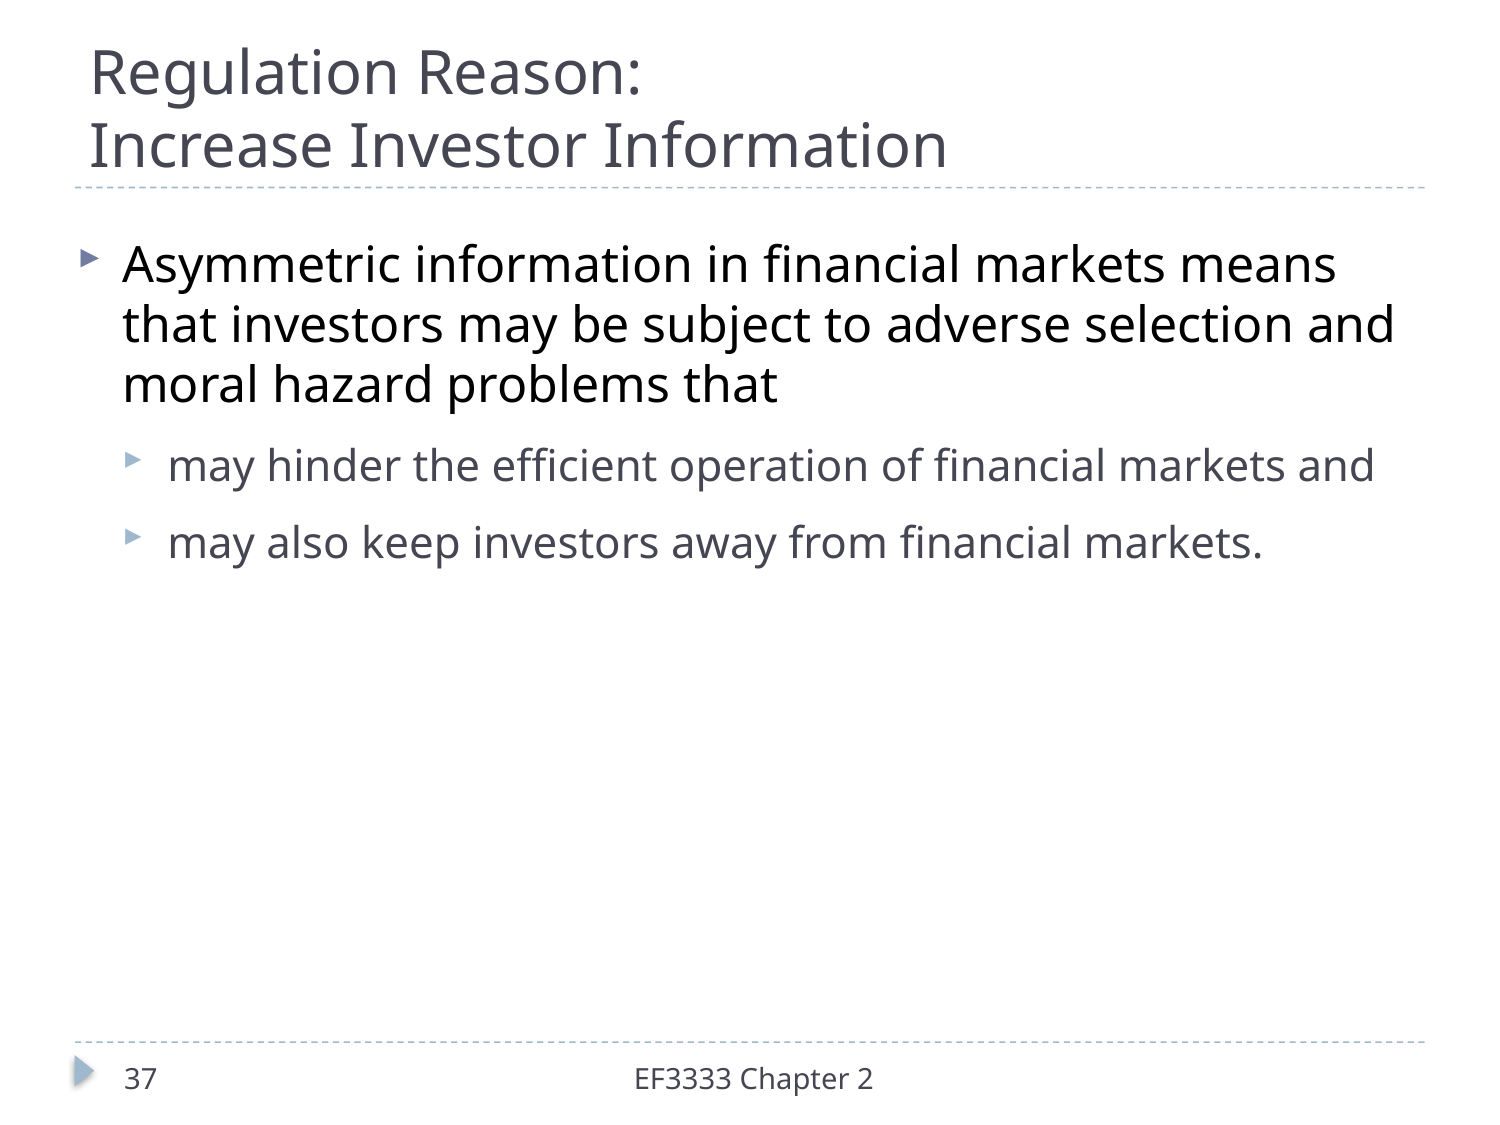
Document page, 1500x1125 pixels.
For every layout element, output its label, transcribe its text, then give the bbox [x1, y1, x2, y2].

list Asymmetric information in financial markets means that investors may be subject to adverse selection and moral hazard problems that may hinder the efficient operation of financial markets and may also keep investors away from financial markets. [62, 224, 1425, 988]
slide_number 37 [109, 1052, 435, 1113]
title Regulation Reason: Increase Investor Information [75, 24, 1425, 188]
footer EF3333 Chapter 2 [484, 1052, 889, 1113]
